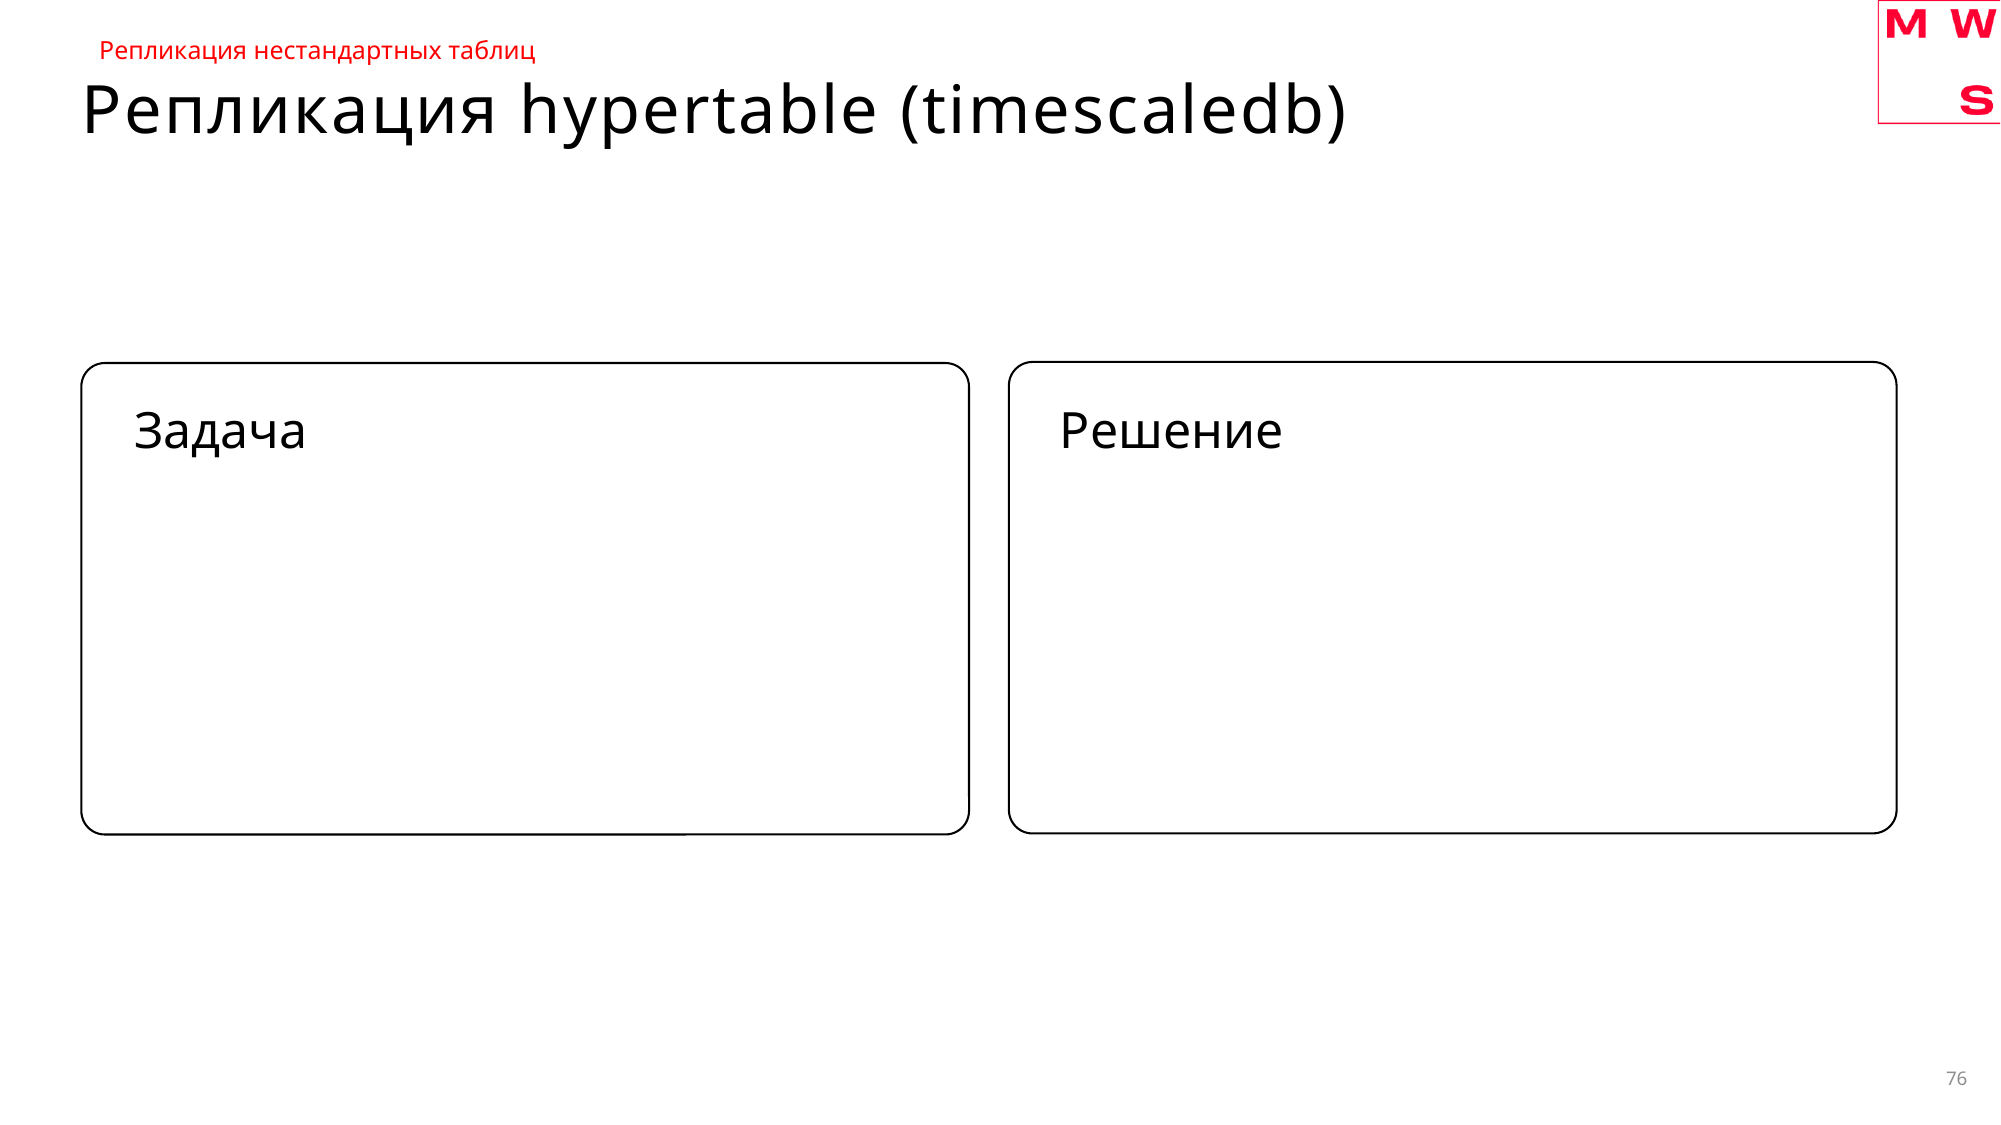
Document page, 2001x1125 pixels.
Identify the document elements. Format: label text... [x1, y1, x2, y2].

title Репликация hypertable (timescaledb) [81, 75, 1847, 135]
list Задача [134, 409, 747, 459]
text_box [79, 360, 972, 837]
text_box [1006, 359, 1899, 836]
list Решение [1060, 409, 1673, 459]
picture [1876, 0, 2001, 125]
slide_number 76 [1882, 1067, 1968, 1097]
text_box Репликация нестандартных таблиц [83, 26, 1849, 75]
